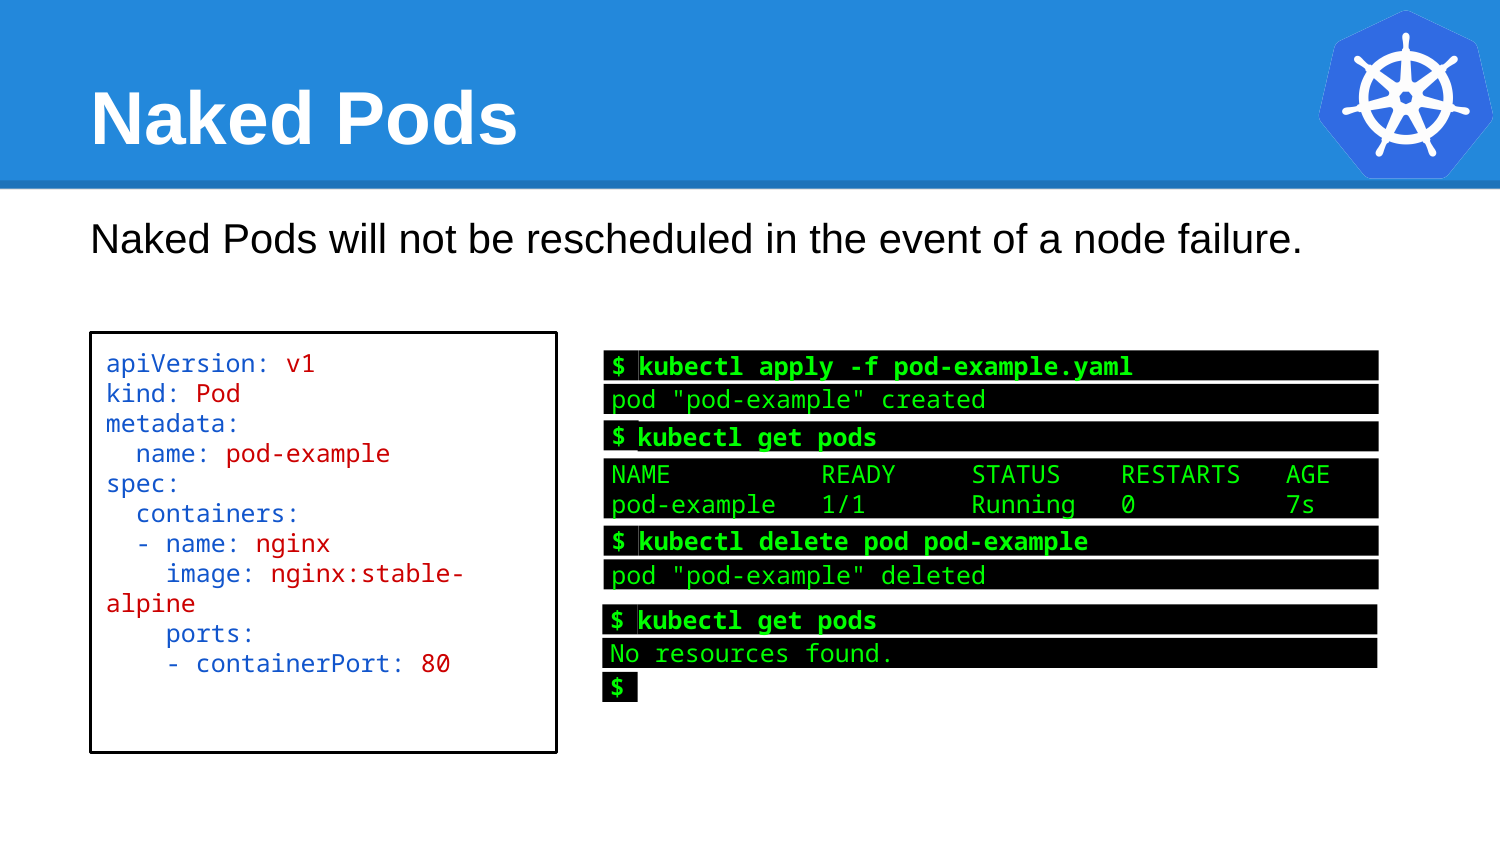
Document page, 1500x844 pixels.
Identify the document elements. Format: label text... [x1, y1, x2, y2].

picture [1318, 7, 1494, 182]
text_box $ [603, 420, 639, 451]
text_box kubectl get pods [637, 421, 1379, 452]
text_box kubectl apply -f pod-example.yaml [638, 350, 1379, 381]
title Naked Pods [75, 33, 1425, 175]
text_box No resources found. [602, 637, 1378, 668]
list Naked Pods will not be rescheduled in the event of a node failure. [75, 196, 1425, 324]
text_box $ [602, 604, 637, 635]
text_box $ [603, 350, 638, 381]
list apiVersion: v1 kind: Pod metadata: name: pod-example spec: containers: - name: nginx image: nginx:stable-alpine ports: - containerPort: 80 [90, 332, 557, 753]
text_box kubectl get pods [637, 604, 1378, 635]
text_box NAME READY STATUS RESTARTS AGE pod-example 1/1 Running 0 7s [603, 458, 1379, 519]
text_box $ [602, 671, 638, 702]
text_box pod "pod-example" deleted [603, 559, 1379, 590]
text_box $ [603, 525, 638, 556]
text_box kubectl delete pod pod-example [638, 525, 1379, 556]
text_box pod "pod-example" created [603, 383, 1379, 414]
